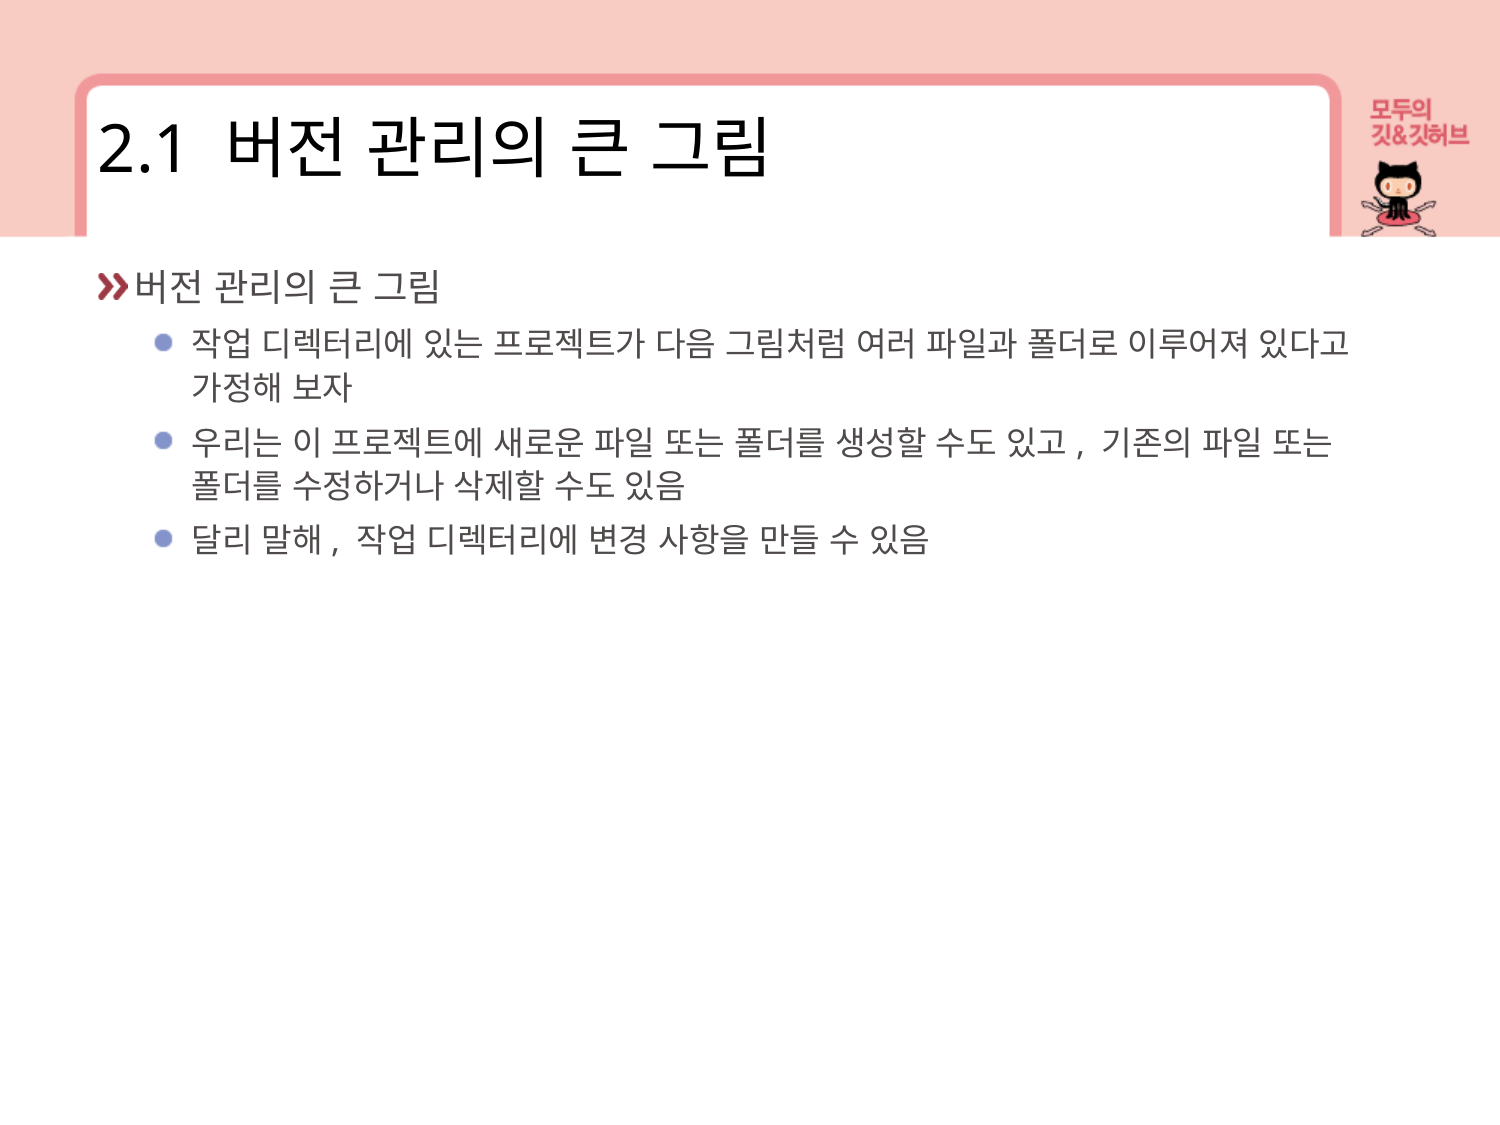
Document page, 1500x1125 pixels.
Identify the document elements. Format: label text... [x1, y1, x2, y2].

picture [0, 0, 1500, 1125]
text_box 버전 관리의 큰 그림 작업 디렉터리에 있는 프로젝트가 다음 그림처럼 여러 파일과 폴더로 이루어져 있다고 가정해 보자 우리는 이 프로젝트에 새로운 파일 또는 폴더를 생성할 수도 있고, 기존의 파일 또는 폴더를 수정하거나 삭제할 수도 있음 달리 말해, 작업 디렉터리에 변경 사항을 만들 수 있음 [82, 252, 1413, 1067]
text_box 2.1 버전 관리의 큰 그림 [82, 61, 1413, 193]
